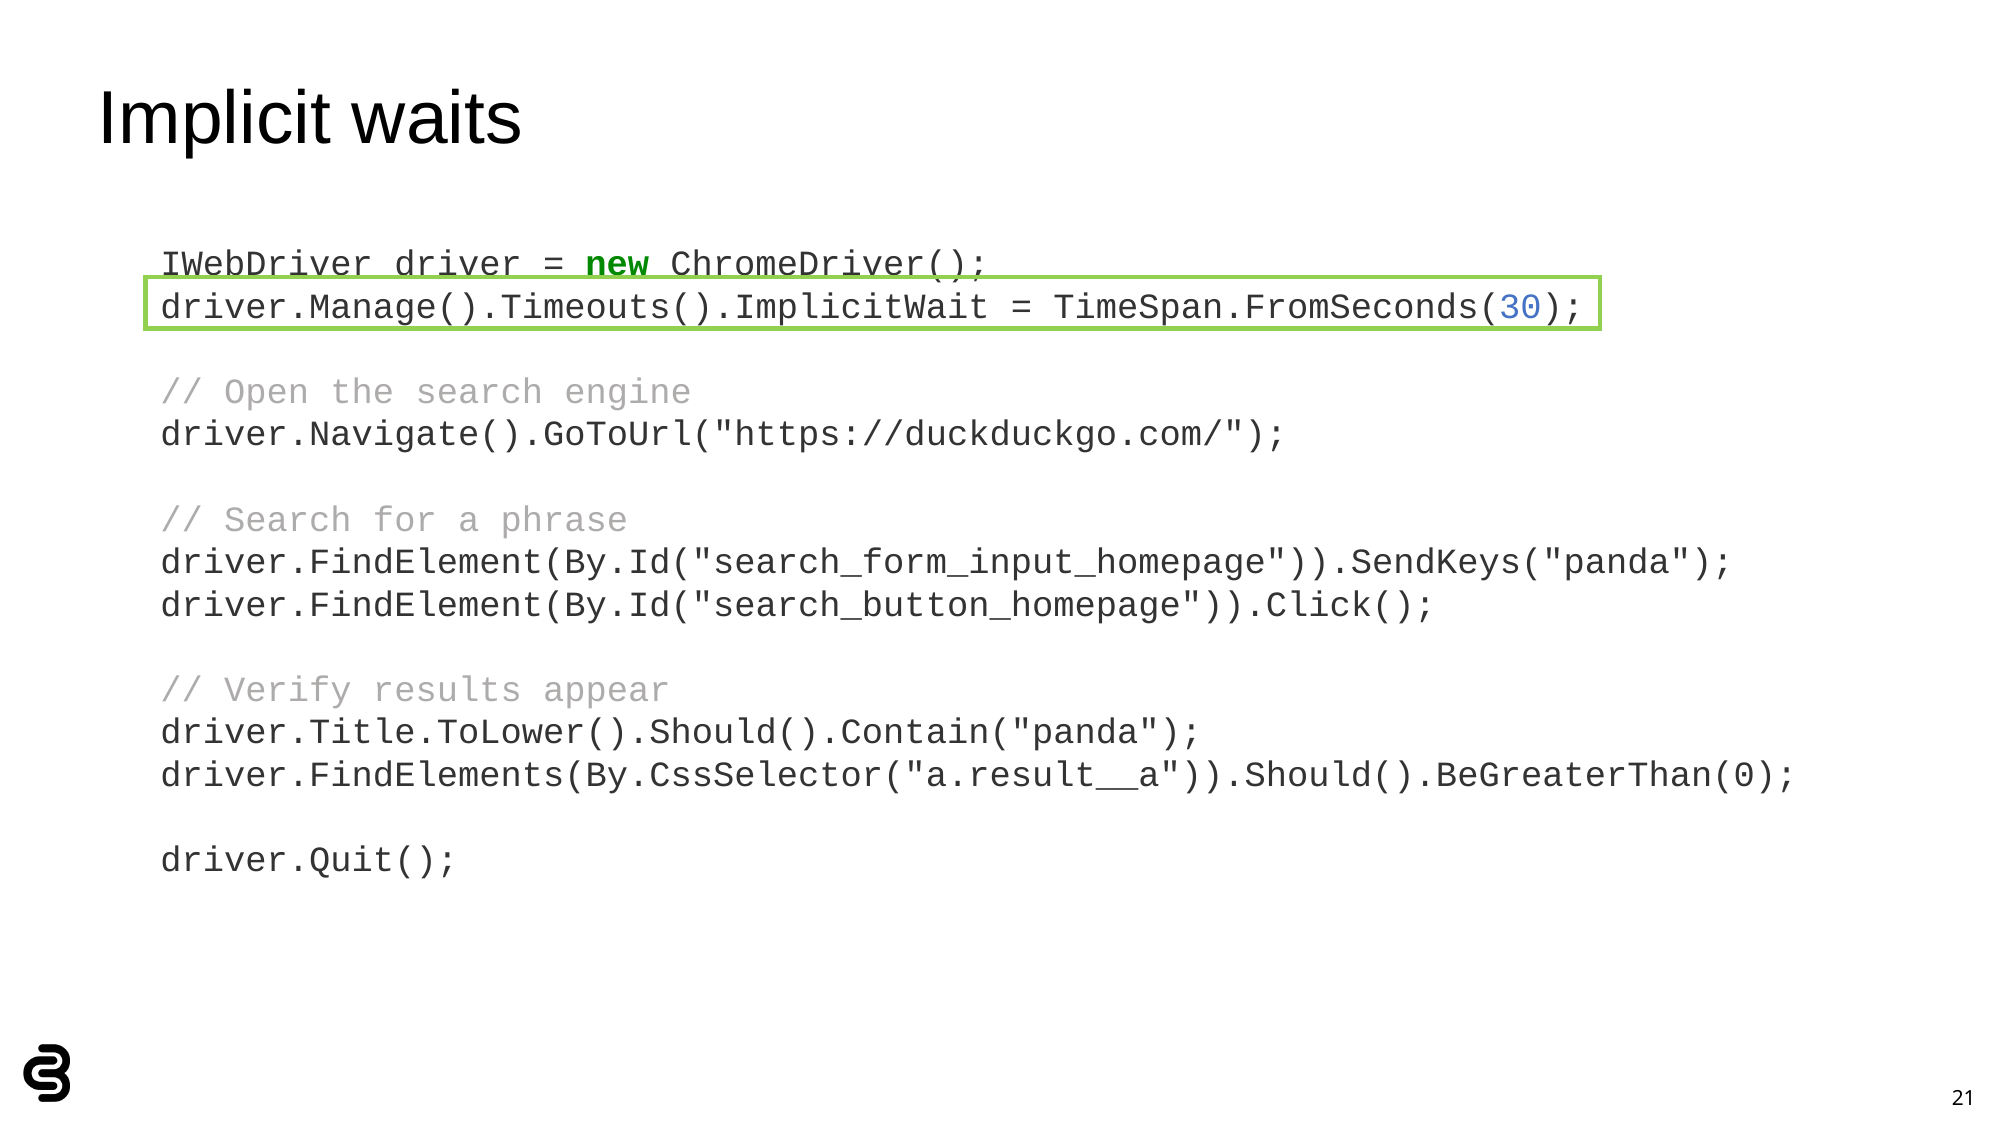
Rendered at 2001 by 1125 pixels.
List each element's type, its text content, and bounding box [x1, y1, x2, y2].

picture [23, 1044, 70, 1102]
text_box [145, 276, 1601, 330]
title Implicit waits [82, 48, 1936, 191]
text_box IWebDriver driver = new ChromeDriver(); driver.Manage().Timeouts().ImplicitWait = TimeSpan.FromSeconds(30); // Open the search engine driver.Navigate().GoToUrl("https://duckduckgo.com/"); // Search for a phrase driver.FindElement(By.Id("search_form_input_homepage")).SendKeys("panda"); driver.FindElement(By.Id("search_button_homepage")).Click(); // Verify results appear driver.Title.ToLower().Should().Contain("panda"); driver.FindElements(By.CssSelector("a.result__a")).Should().BeGreaterThan(0); driver.Quit(); [145, 233, 1833, 886]
